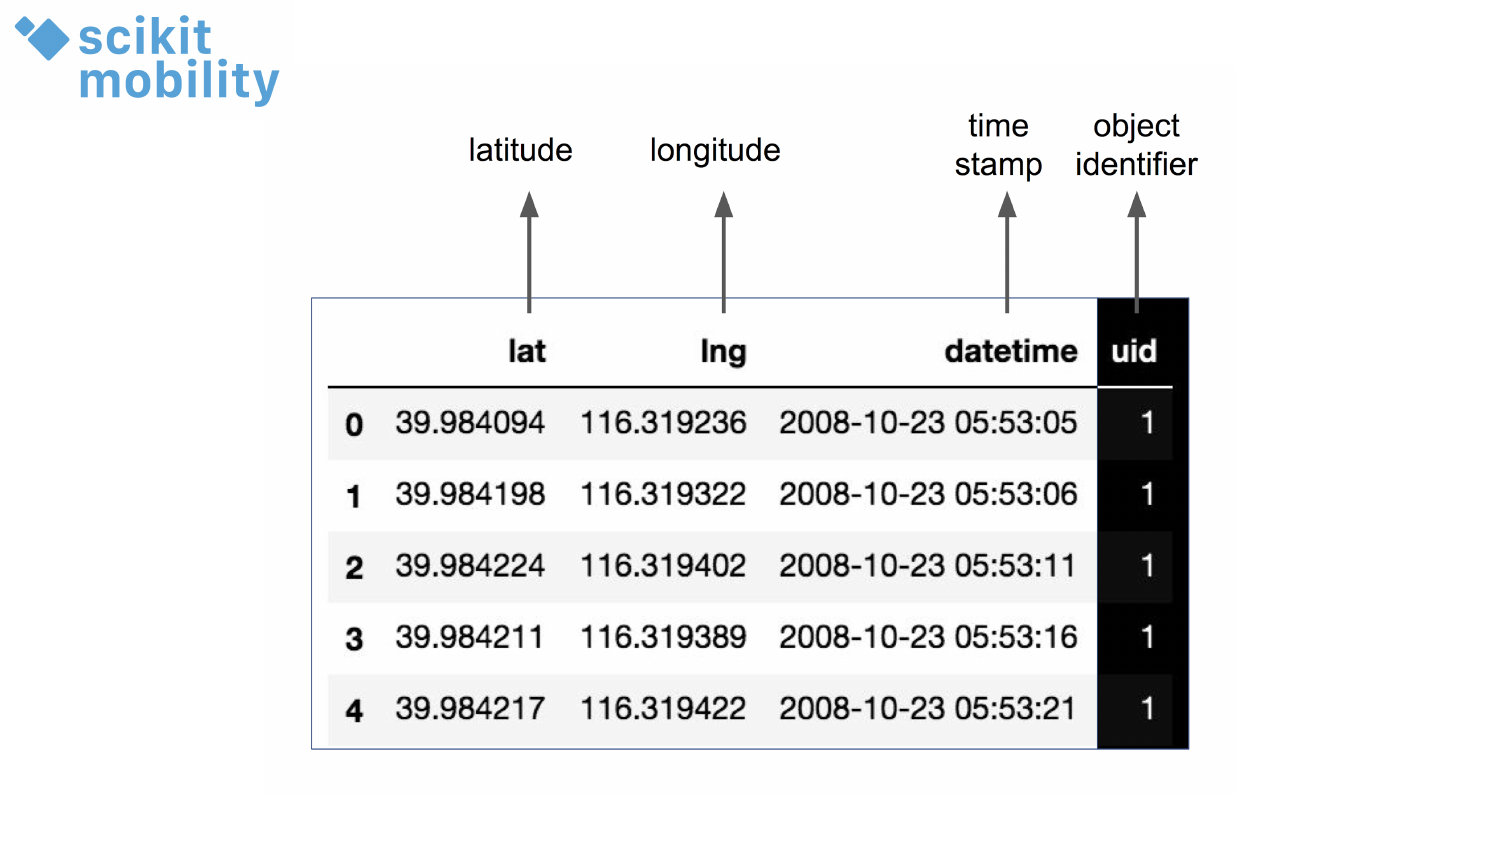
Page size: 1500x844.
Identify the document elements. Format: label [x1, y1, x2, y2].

picture [0, 0, 1236, 794]
